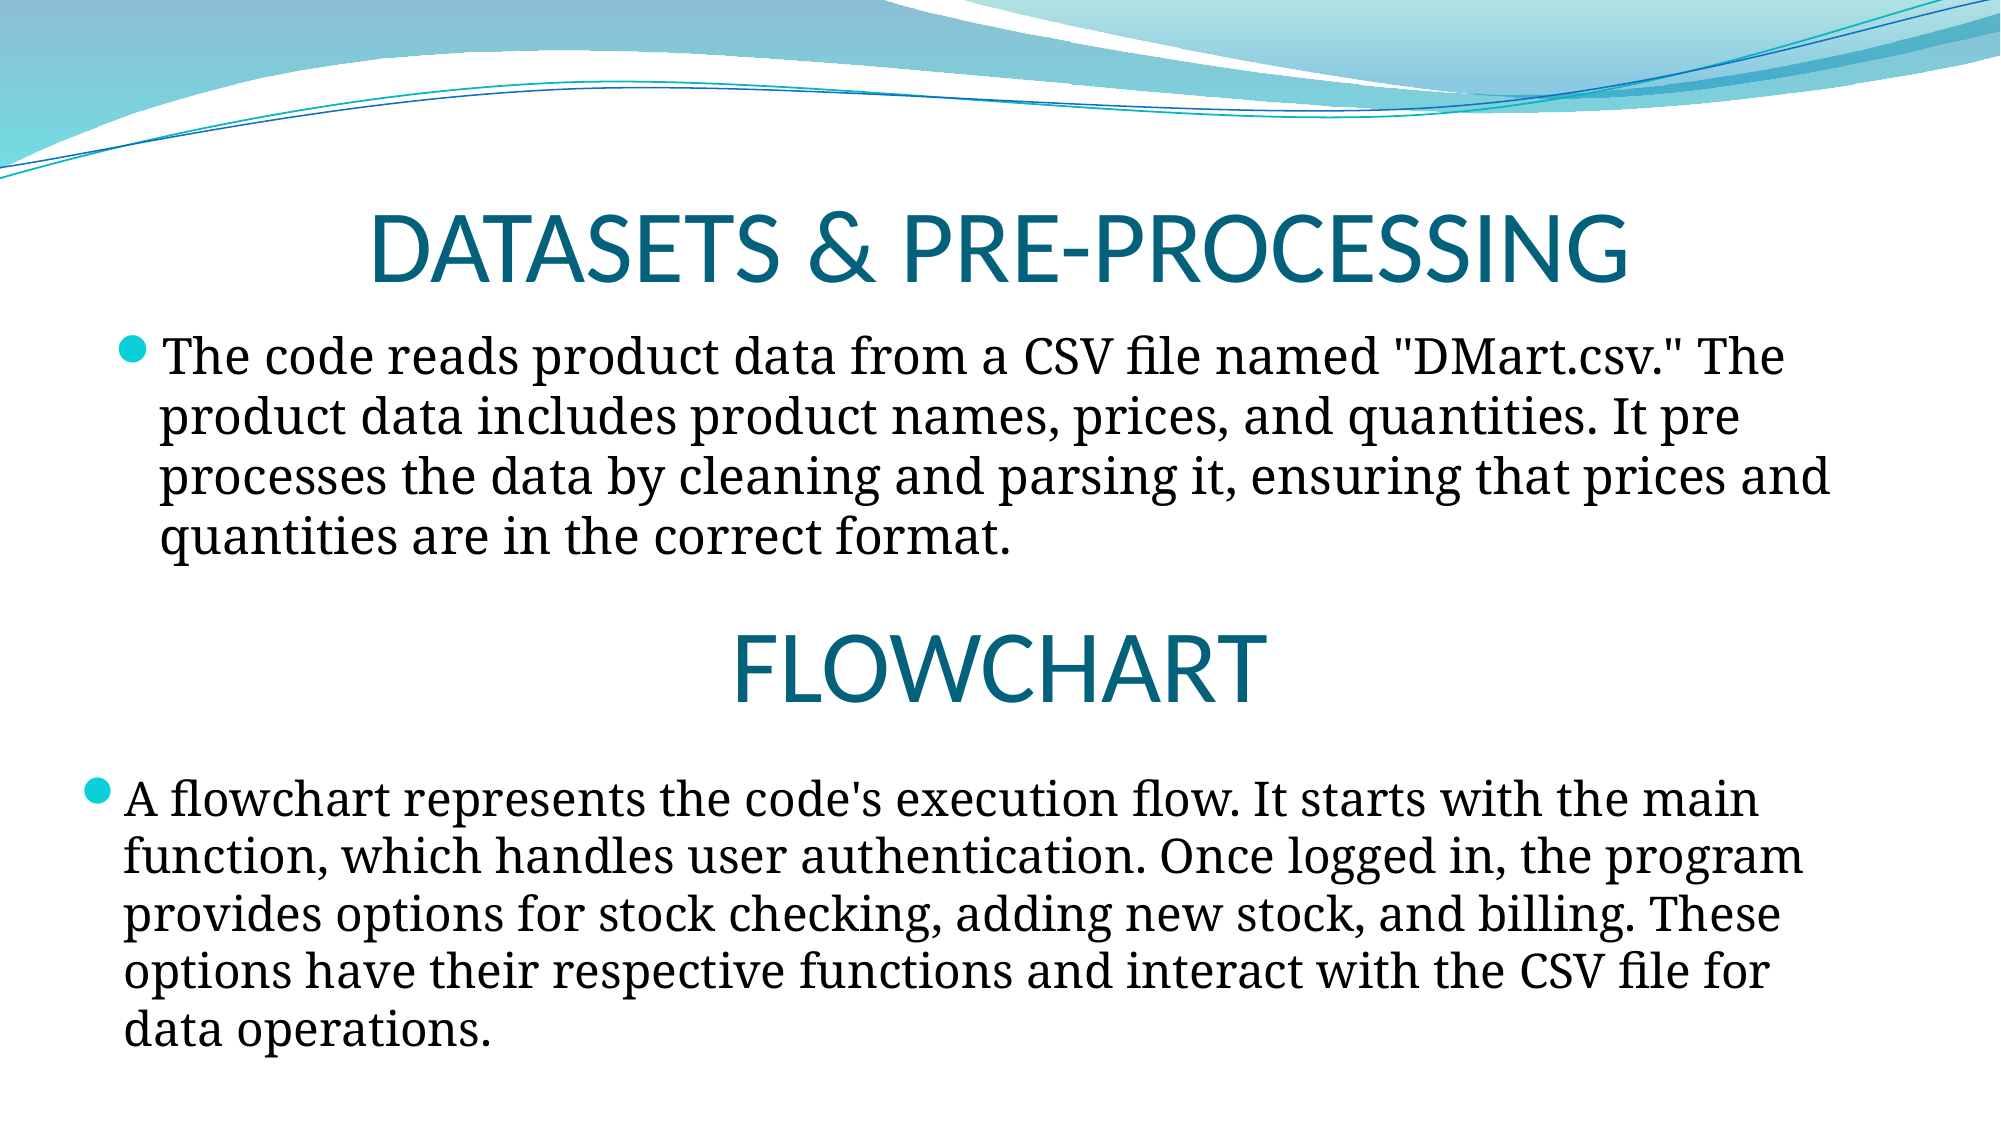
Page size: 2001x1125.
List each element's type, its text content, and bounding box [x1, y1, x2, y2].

title DATASETS & PRE-PROCESSING [99, 115, 1900, 303]
list The code reads product data from a CSV file named "DMart.csv." The product data includes product names, prices, and quantities. It pre processes the data by cleaning and parsing it, ensuring that prices and quantities are in the correct format. [99, 724, 1900, 1038]
text_box A flowchart represents the code's execution flow. It starts with the main function, which handles user authentication. Once logged in, the program provides options for stock checking, adding new stock, and billing. These options have their respective functions and interact with the CSV file for data operations. [65, 760, 1866, 1064]
text_box FLOWCHART [99, 579, 1900, 724]
list The code reads product data from a CSV file named "DMart.csv." The product data includes product names, prices, and quantities. It pre processes the data by cleaning and parsing it, ensuring that prices and quantities are in the correct format. [99, 317, 1900, 579]
